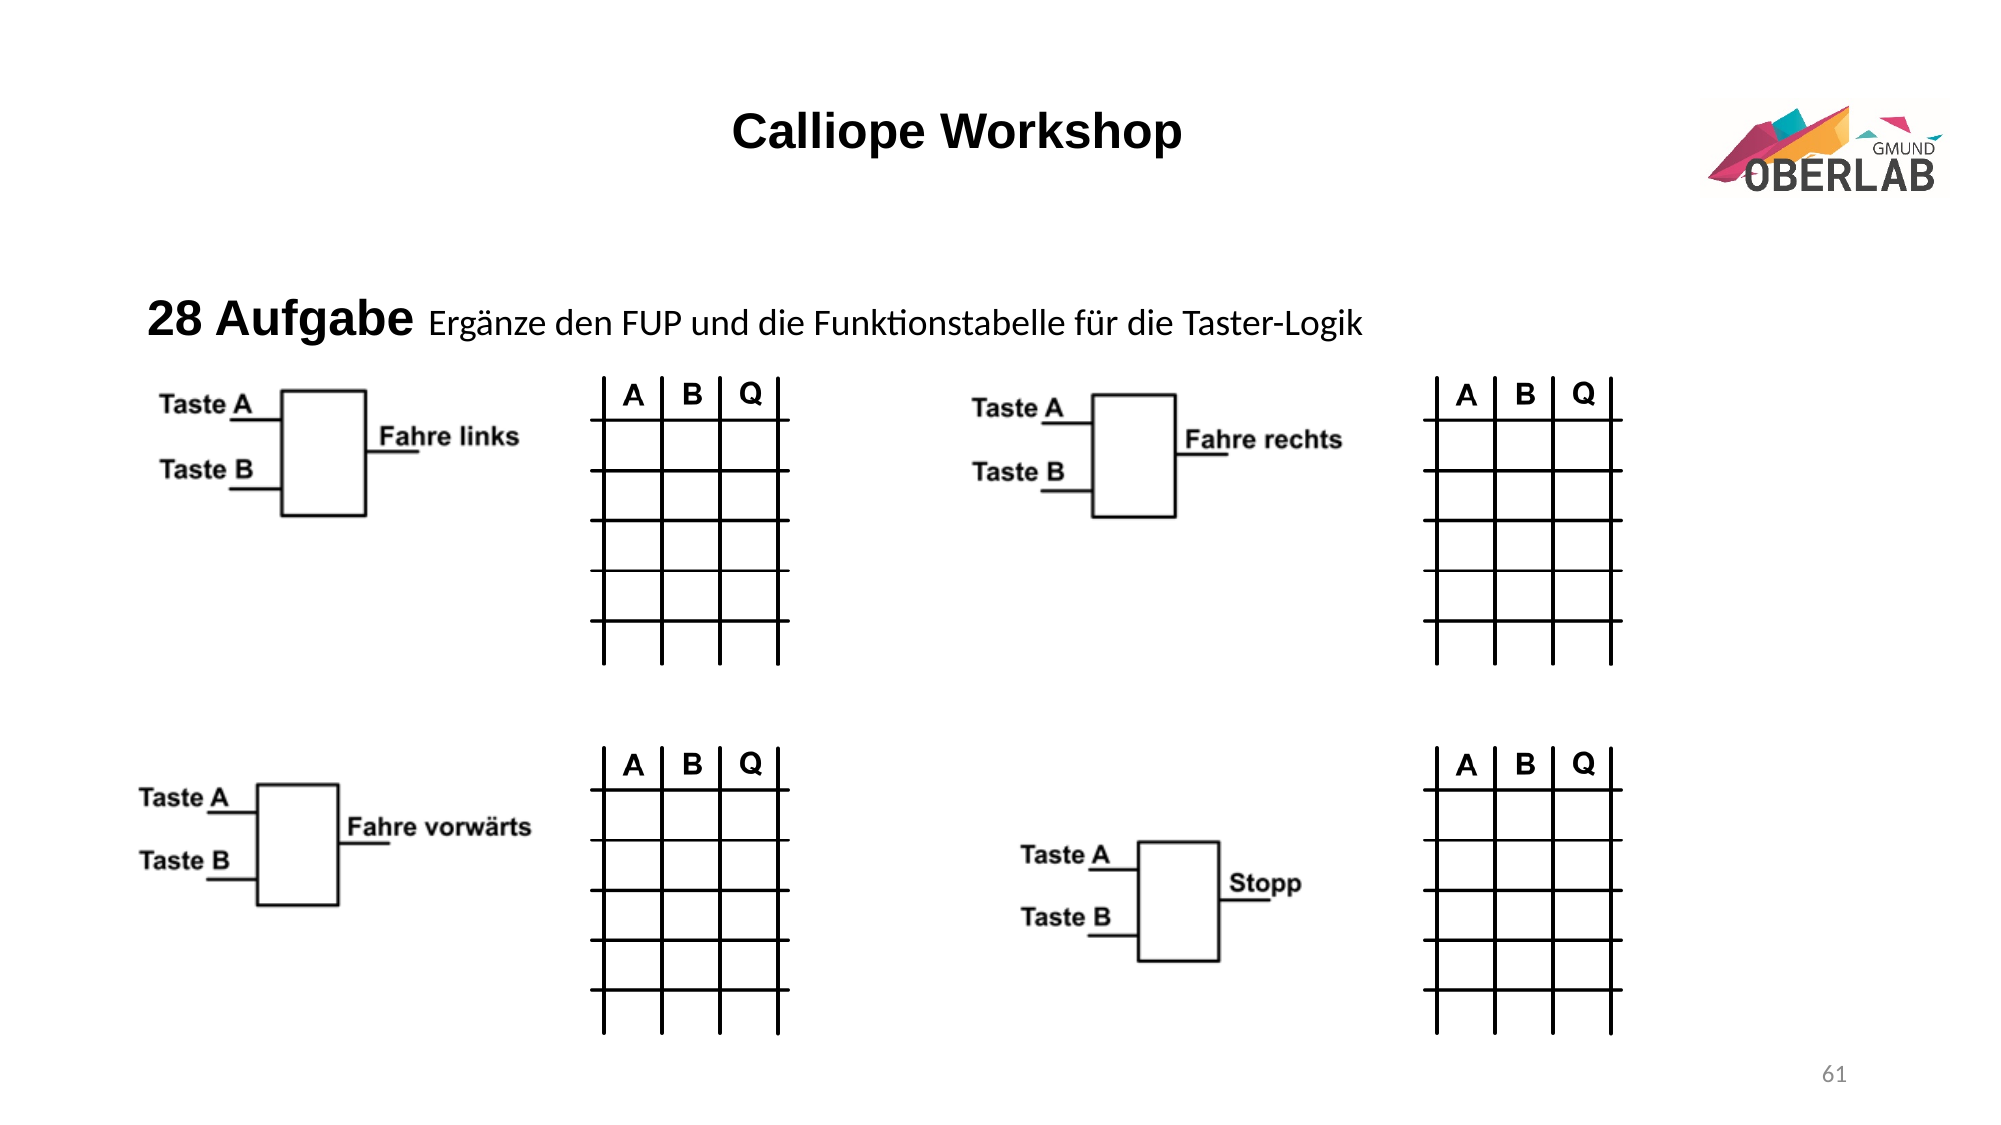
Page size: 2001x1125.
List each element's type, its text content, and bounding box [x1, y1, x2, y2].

picture [1416, 362, 1644, 685]
picture [153, 376, 532, 541]
slide_number 61 [1412, 1042, 1863, 1103]
picture [1416, 732, 1644, 1054]
picture [583, 732, 811, 1054]
picture [1700, 98, 1950, 198]
picture [583, 362, 811, 685]
picture [964, 376, 1362, 541]
picture [128, 767, 548, 935]
subtitle Calliope Workshop [214, 98, 1715, 231]
text_box 28 Aufgabe Ergänze den FUP und die Funktionstabelle für die Taster-Logik [132, 248, 1950, 503]
picture [1013, 823, 1313, 993]
